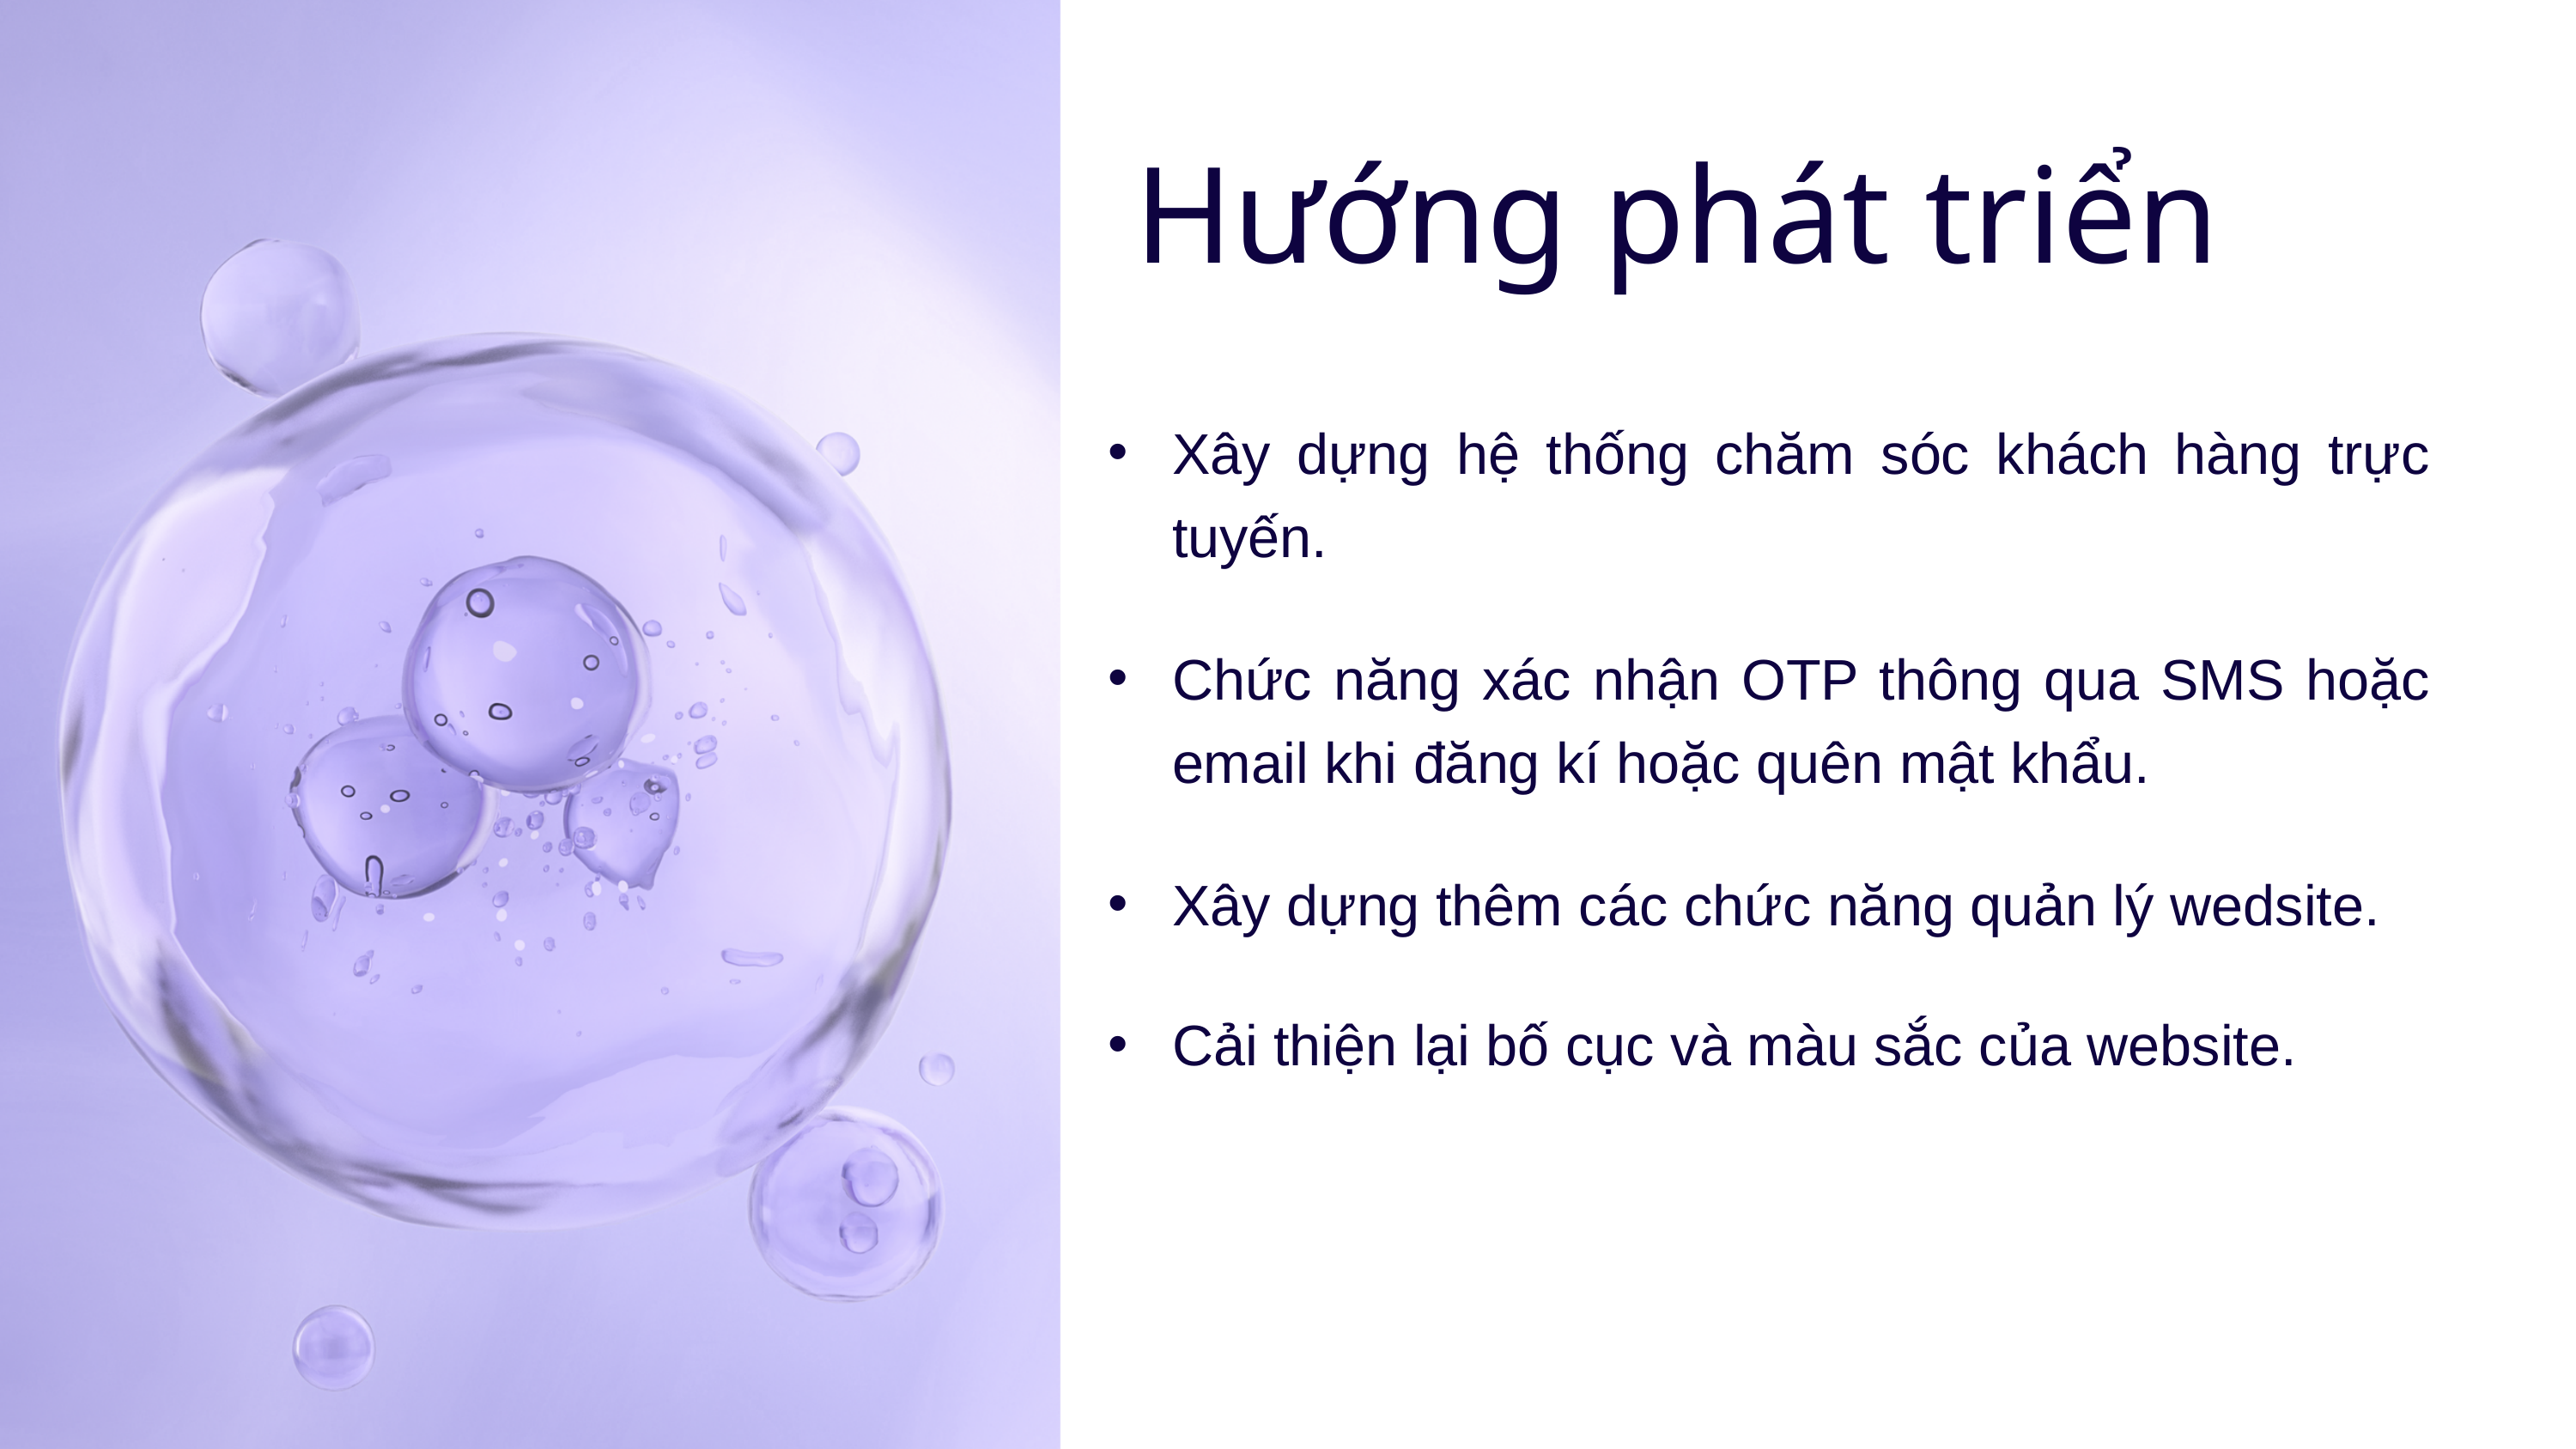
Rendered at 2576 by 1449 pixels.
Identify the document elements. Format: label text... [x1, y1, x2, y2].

text_box Chức năng xác nhận OTP thông qua SMS hoặc email khi đăng kí hoặc quên mật khẩu. [1060, 627, 2432, 795]
text_box Cải thiện lại bố cục và màu sắc của website. [1060, 994, 2432, 1078]
text_box Xây dựng hệ thống chăm sóc khách hàng trực tuyến. [1060, 402, 2432, 569]
text_box [0, 0, 1061, 1449]
text_box Xây dựng thêm các chức năng quản lý wedsite. [1060, 853, 2432, 937]
text_box Hướng phát triển [1134, 103, 2263, 290]
